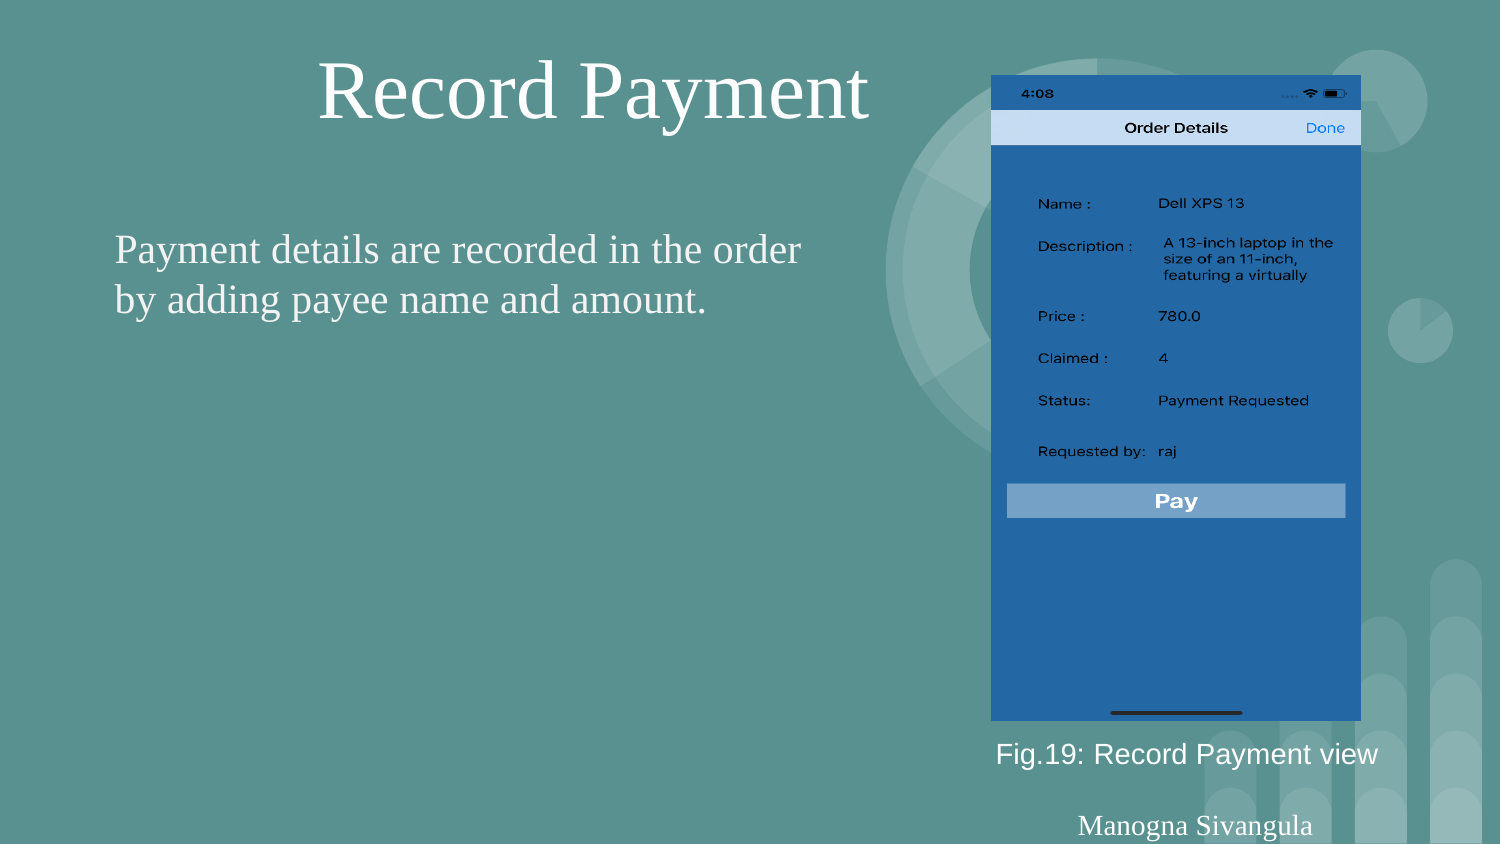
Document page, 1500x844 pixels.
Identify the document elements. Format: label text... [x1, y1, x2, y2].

text_box Payment details are recorded in the order by adding payee name and amount. [99, 207, 838, 529]
text_box Fig.19: Record Payment view [980, 720, 1500, 844]
text_box Record Payment [89, 19, 1099, 149]
text_box Manogna Sivangula [937, 786, 1454, 844]
picture [991, 75, 1361, 721]
